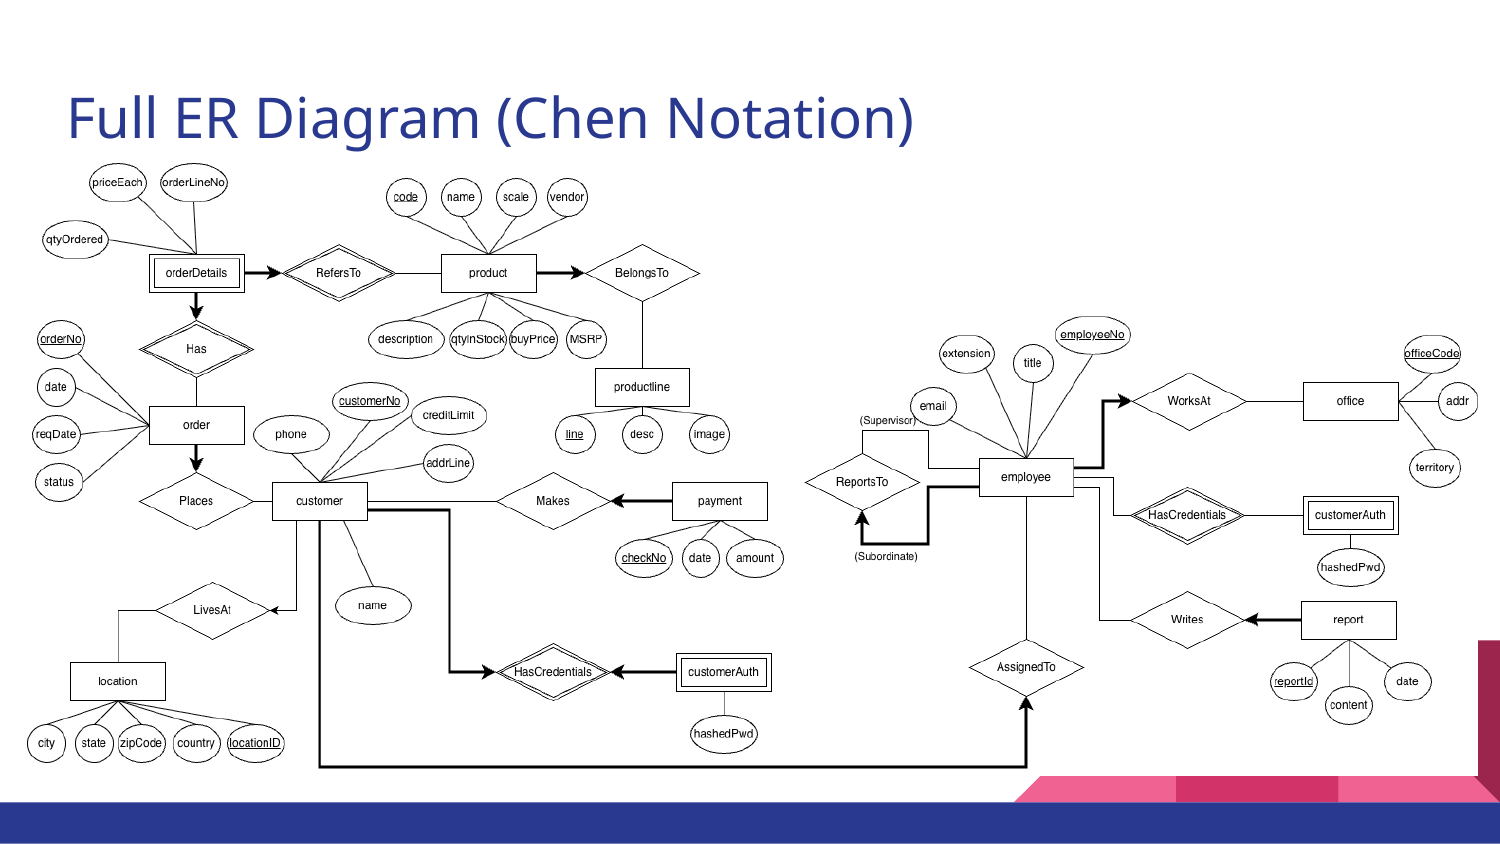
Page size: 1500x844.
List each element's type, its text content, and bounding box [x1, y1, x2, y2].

title Full ER Diagram (Chen Notation) [51, 67, 1454, 162]
picture [27, 163, 1478, 776]
